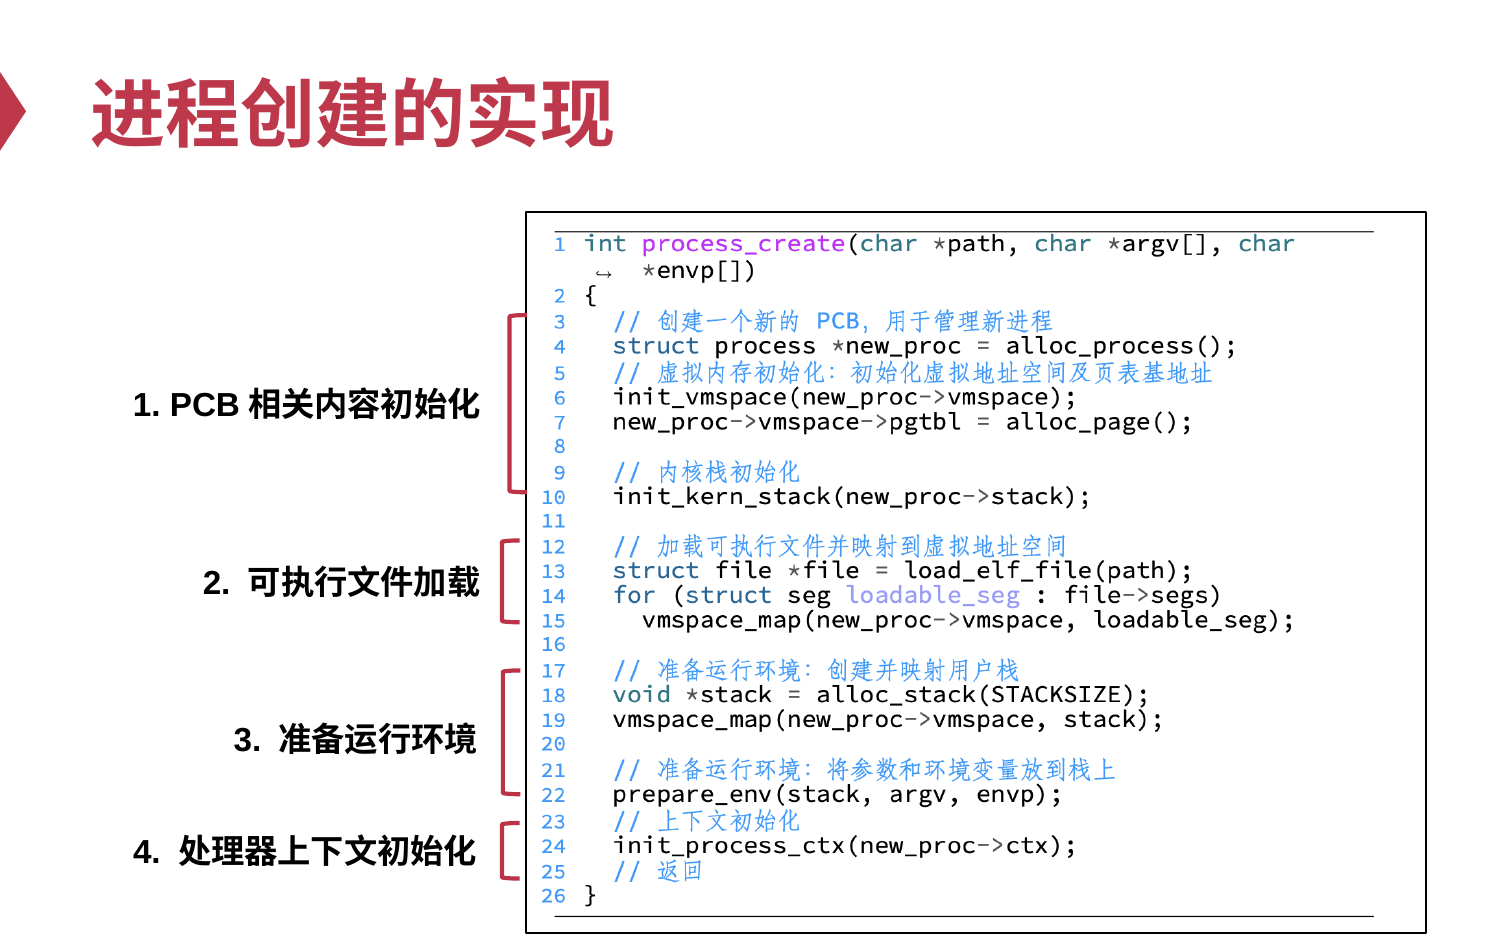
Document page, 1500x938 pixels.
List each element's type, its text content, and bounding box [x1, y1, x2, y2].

title 进程创建的实现 [75, 37, 1425, 186]
text_box 2. 可执行文件加载 [188, 553, 496, 609]
text_box [502, 669, 521, 795]
text_box [501, 539, 520, 624]
text_box 4. 处理器上下文初始化 [118, 823, 493, 878]
text_box [508, 314, 521, 493]
text_box [501, 822, 520, 880]
text_box 3. 准备运行环境 [218, 710, 493, 766]
picture [526, 212, 1426, 932]
text_box 1. PCB相关内容初始化 [118, 375, 496, 431]
